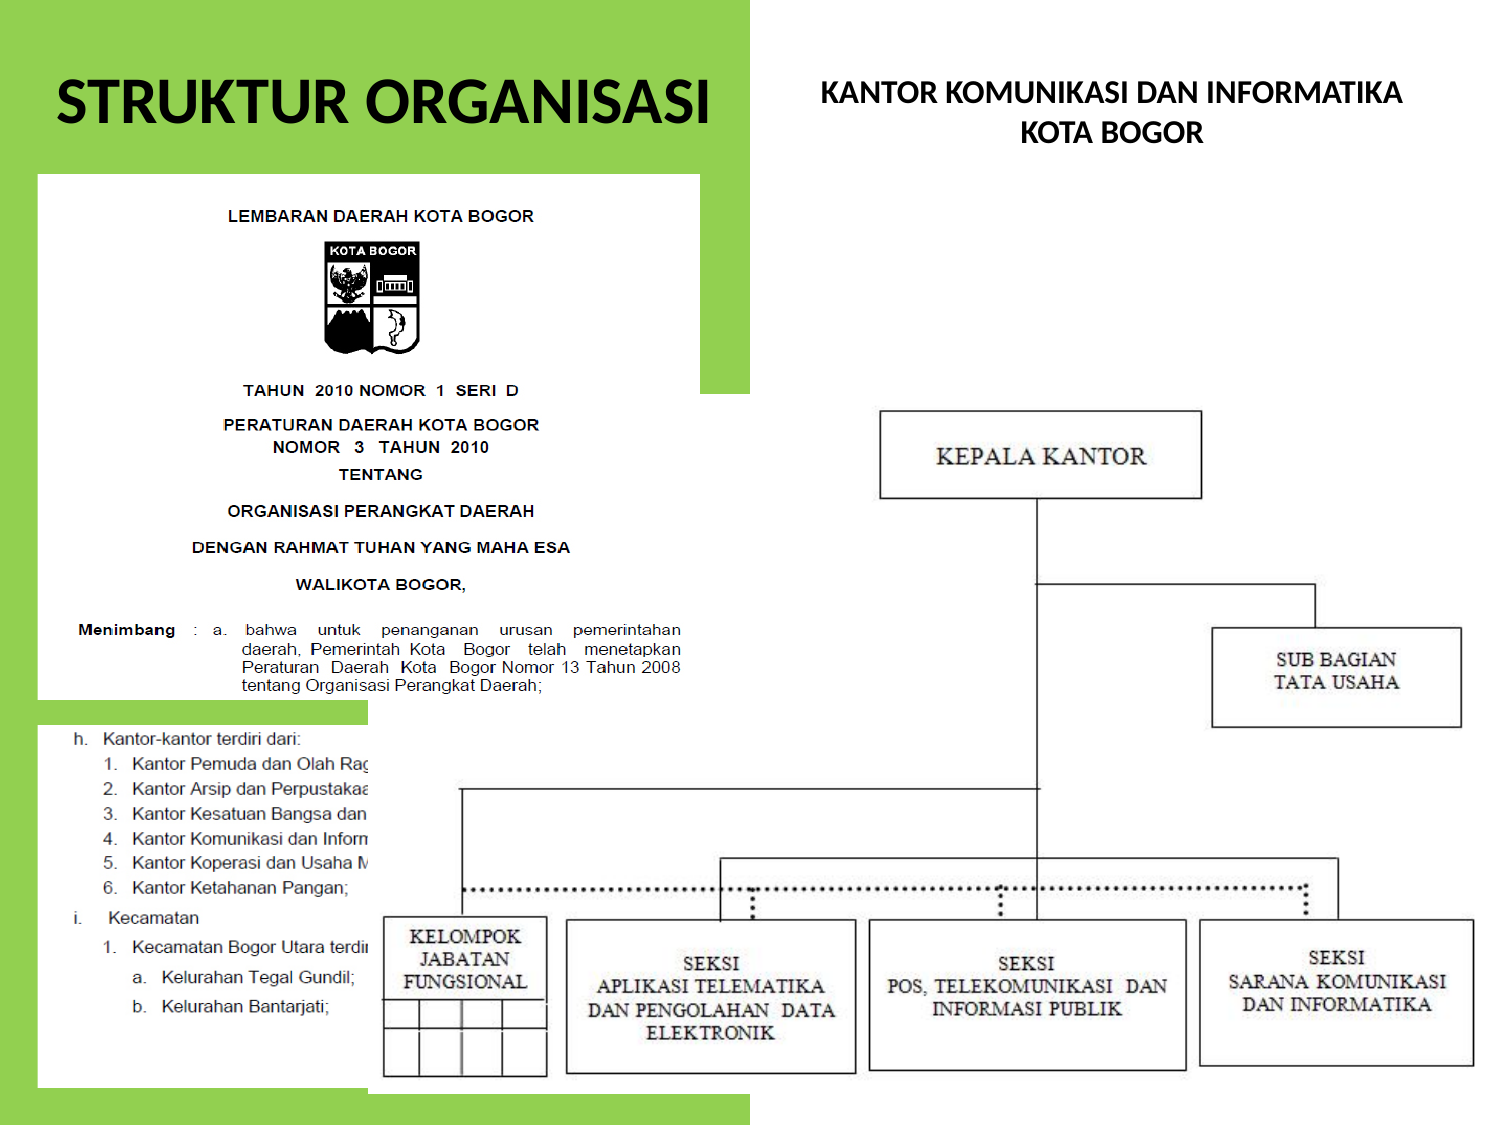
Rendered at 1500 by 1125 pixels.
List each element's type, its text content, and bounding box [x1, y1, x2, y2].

text_box KANTOR KOMUNIKASI DAN INFORMATIKA KOTA BOGOR [787, 62, 1438, 157]
text_box [0, 0, 752, 1125]
text_box STRUKTUR ORGANISASI [41, 49, 728, 145]
picture [37, 174, 1494, 1095]
